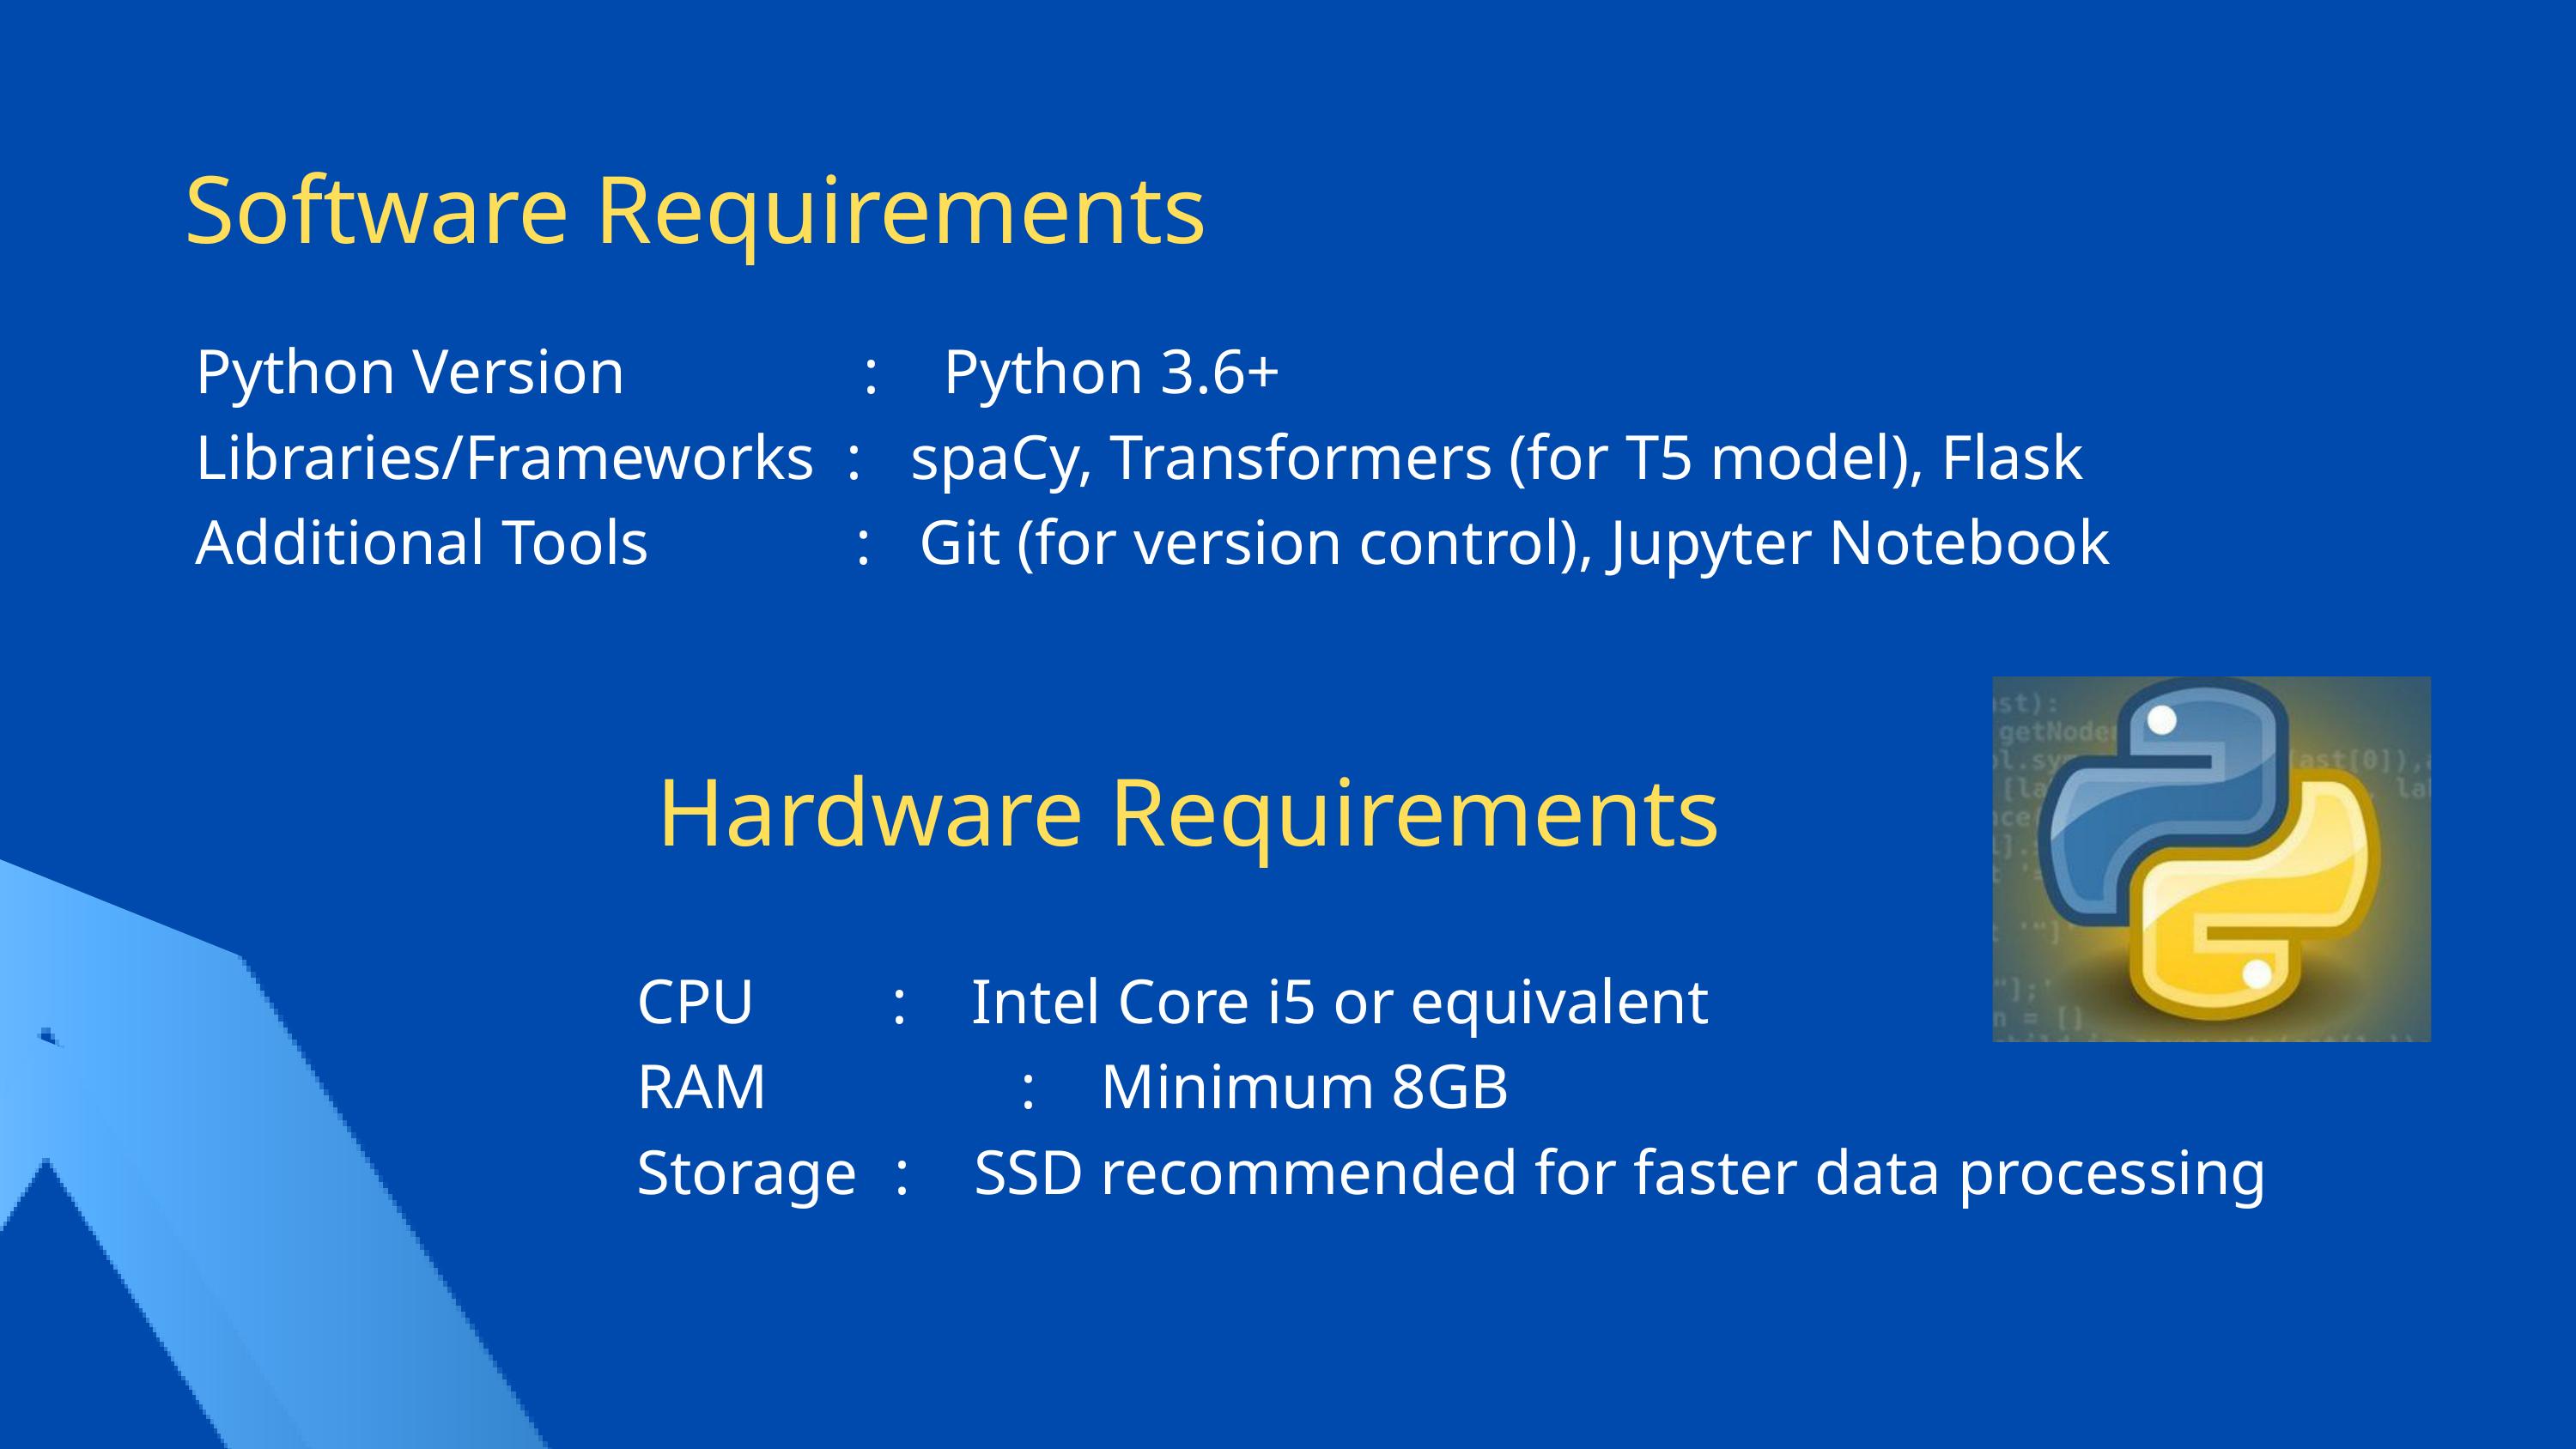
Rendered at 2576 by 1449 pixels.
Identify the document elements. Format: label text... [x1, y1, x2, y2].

text_box CPU : Intel Core i5 or equivalent RAM : Minimum 8GB Storage : SSD recommended for faster data processing [636, 950, 2344, 1207]
text_box [1992, 676, 2432, 1042]
text_box Software Requirements [161, 131, 1255, 262]
text_box [0, 859, 986, 1449]
text_box Hardware Requirements [636, 734, 1766, 865]
text_box Python Version : Python 3.6+ Libraries/Frameworks : spaCy, Transformers (for T5 model), Flask Additional Tools : Git (for version control), Jupyter Notebook [195, 320, 2316, 577]
